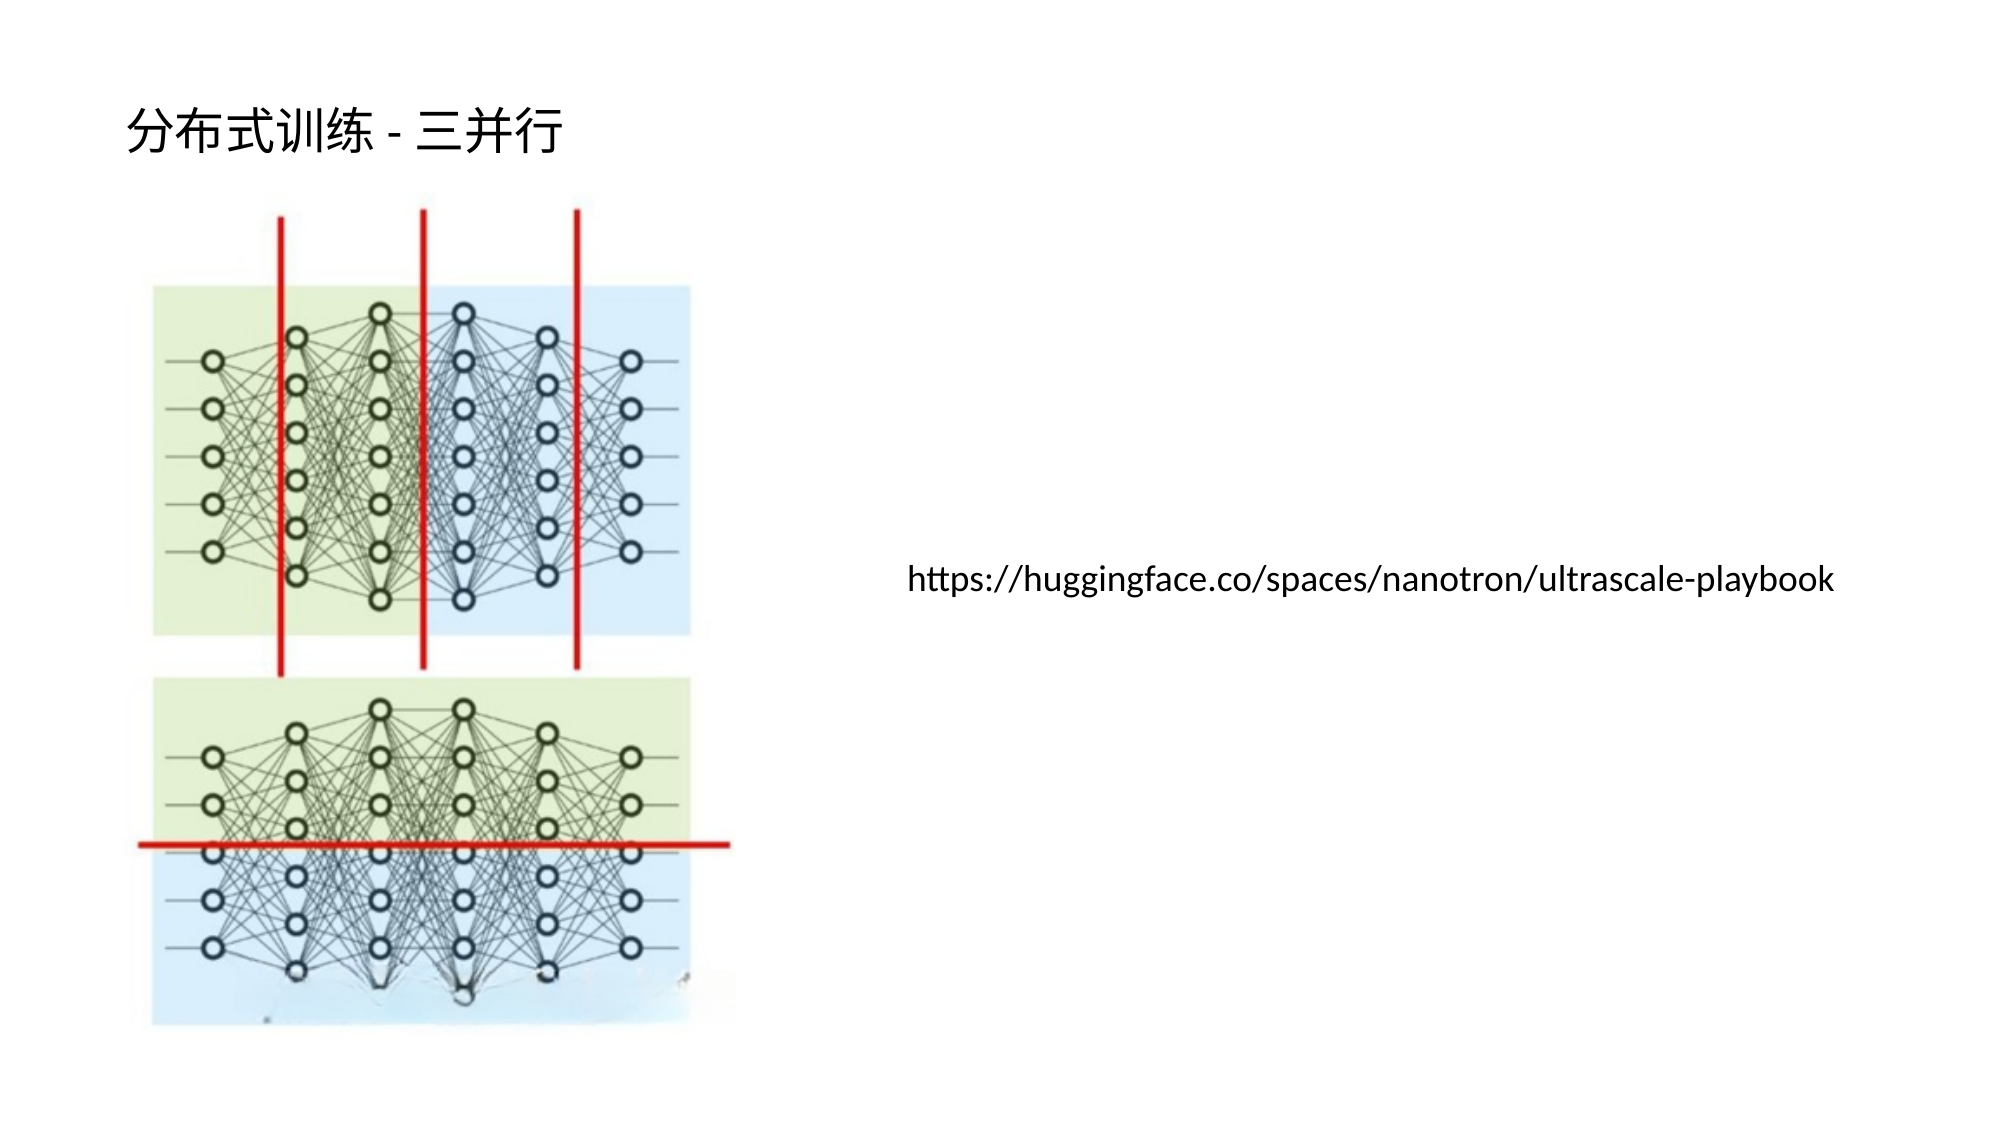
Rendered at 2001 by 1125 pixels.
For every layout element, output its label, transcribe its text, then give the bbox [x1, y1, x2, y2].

picture [99, 191, 737, 1038]
text_box https://huggingface.co/spaces/nanotron/ultrascale-playbook [892, 546, 1893, 607]
text_box 分布式训练-三并行 [110, 62, 1360, 193]
